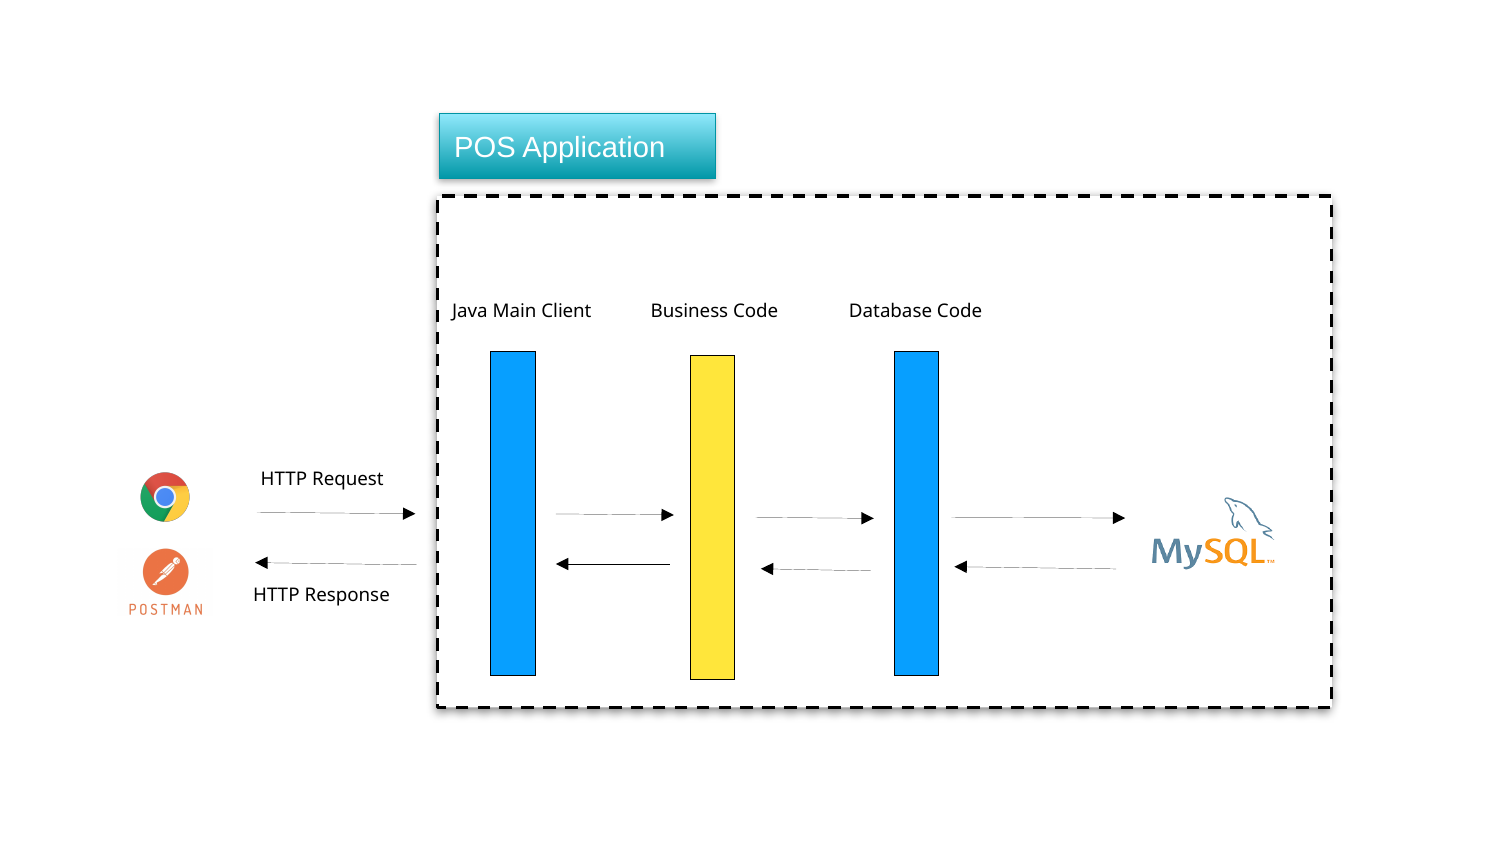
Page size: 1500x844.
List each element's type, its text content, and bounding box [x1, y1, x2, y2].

text_box [755, 512, 874, 525]
text_box [437, 196, 1332, 708]
text_box [951, 511, 1126, 525]
text_box Business Code [635, 287, 828, 333]
text_box [555, 557, 670, 571]
text_box [954, 560, 1117, 574]
text_box POS Application [439, 113, 716, 179]
text_box [760, 562, 871, 576]
text_box [690, 355, 735, 680]
picture [109, 459, 221, 534]
text_box HTTP Response [238, 570, 412, 617]
picture [116, 548, 214, 616]
text_box [894, 351, 939, 676]
text_box [490, 351, 536, 676]
text_box Database Code [833, 287, 1018, 333]
text_box Java Main Client [437, 287, 630, 333]
picture [1144, 492, 1302, 583]
text_box HTTP Request [245, 455, 412, 501]
text_box [255, 556, 417, 569]
text_box [555, 508, 674, 522]
text_box [256, 507, 416, 520]
